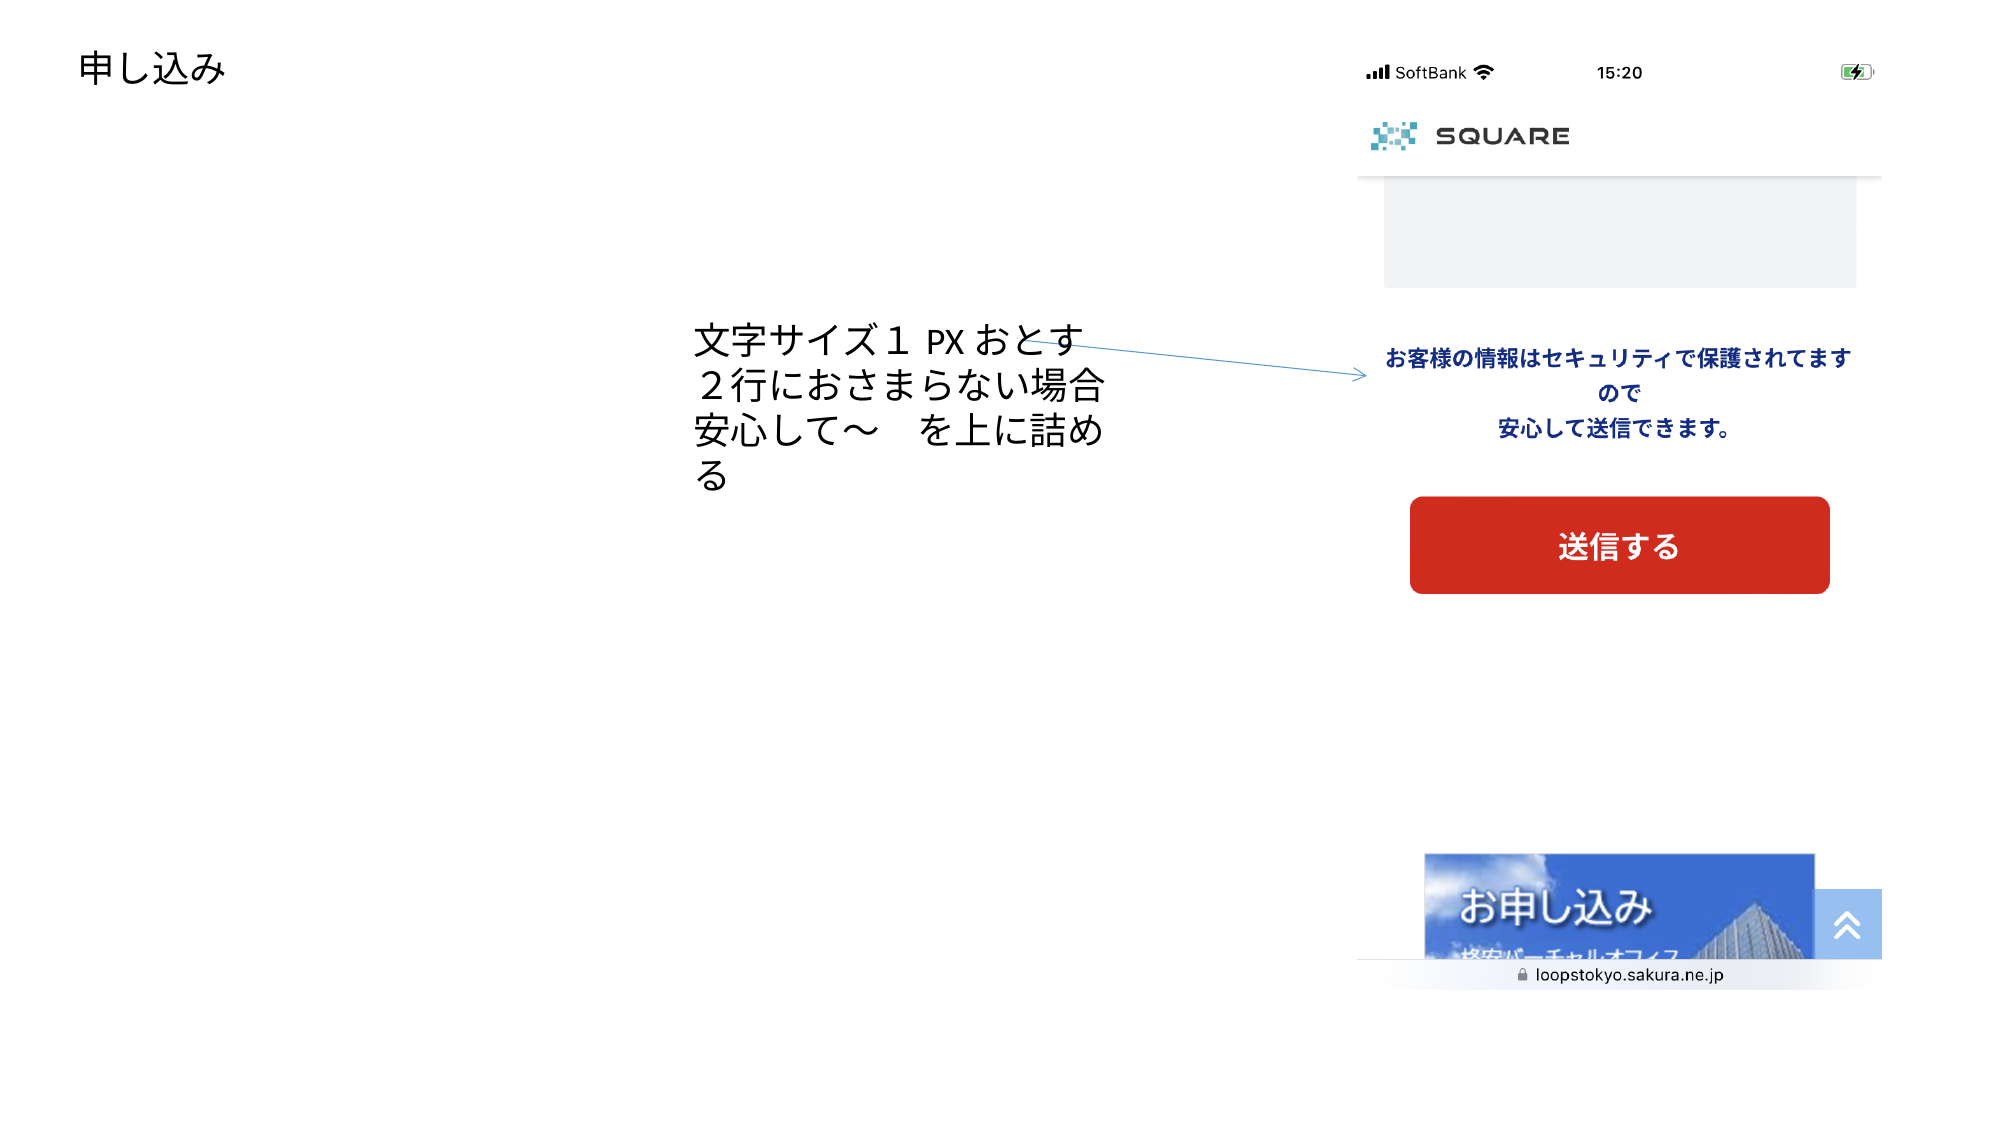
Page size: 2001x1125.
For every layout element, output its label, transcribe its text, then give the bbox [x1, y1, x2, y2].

text_box 文字サイズ１PXおとす ２行におさまらない場合 安心して～ を上に詰める [678, 309, 1128, 505]
picture [1357, 58, 1882, 990]
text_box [1024, 340, 1367, 376]
text_box 申し込み [62, 38, 662, 98]
